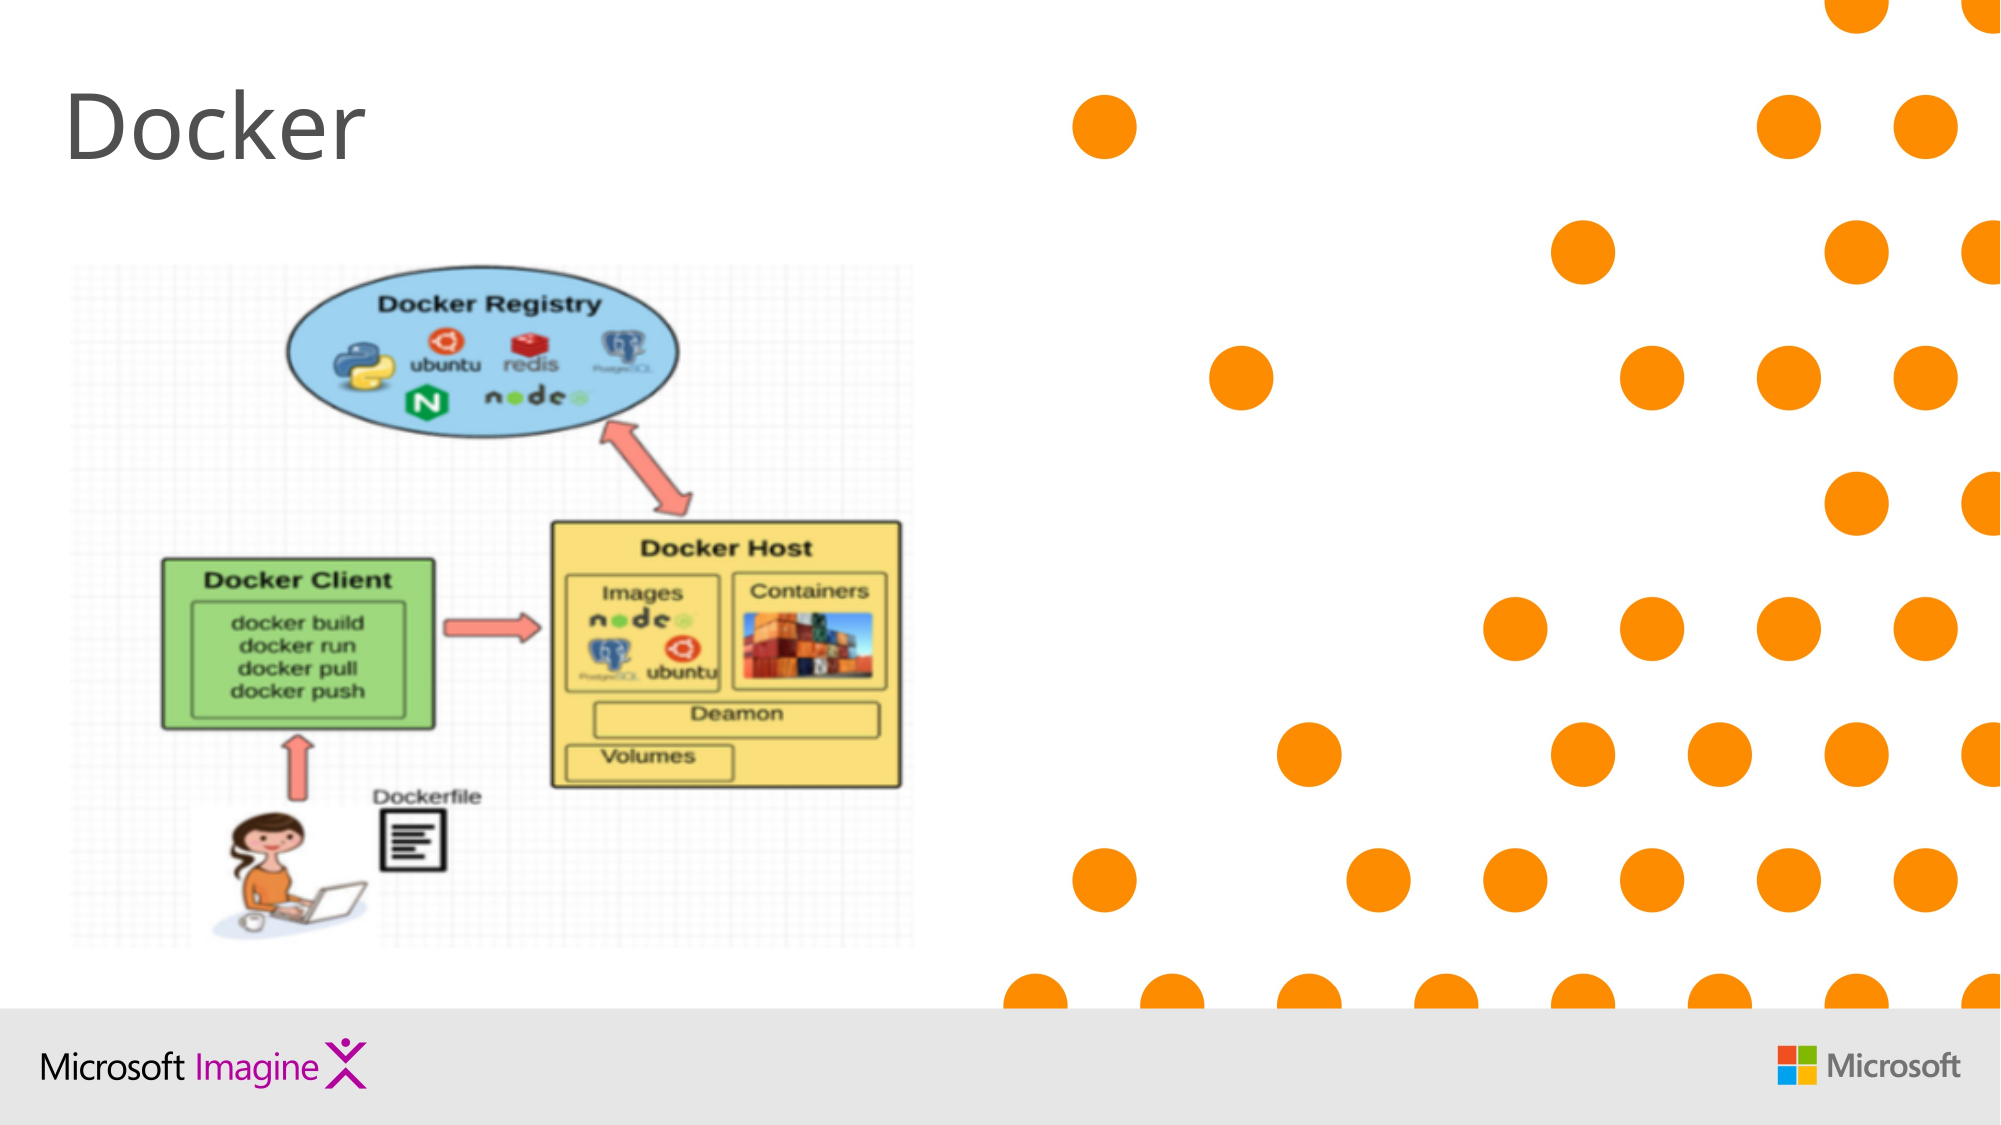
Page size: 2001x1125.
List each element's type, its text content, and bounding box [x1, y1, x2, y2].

picture [0, 0, 2001, 1125]
list Docker [47, 72, 1077, 173]
